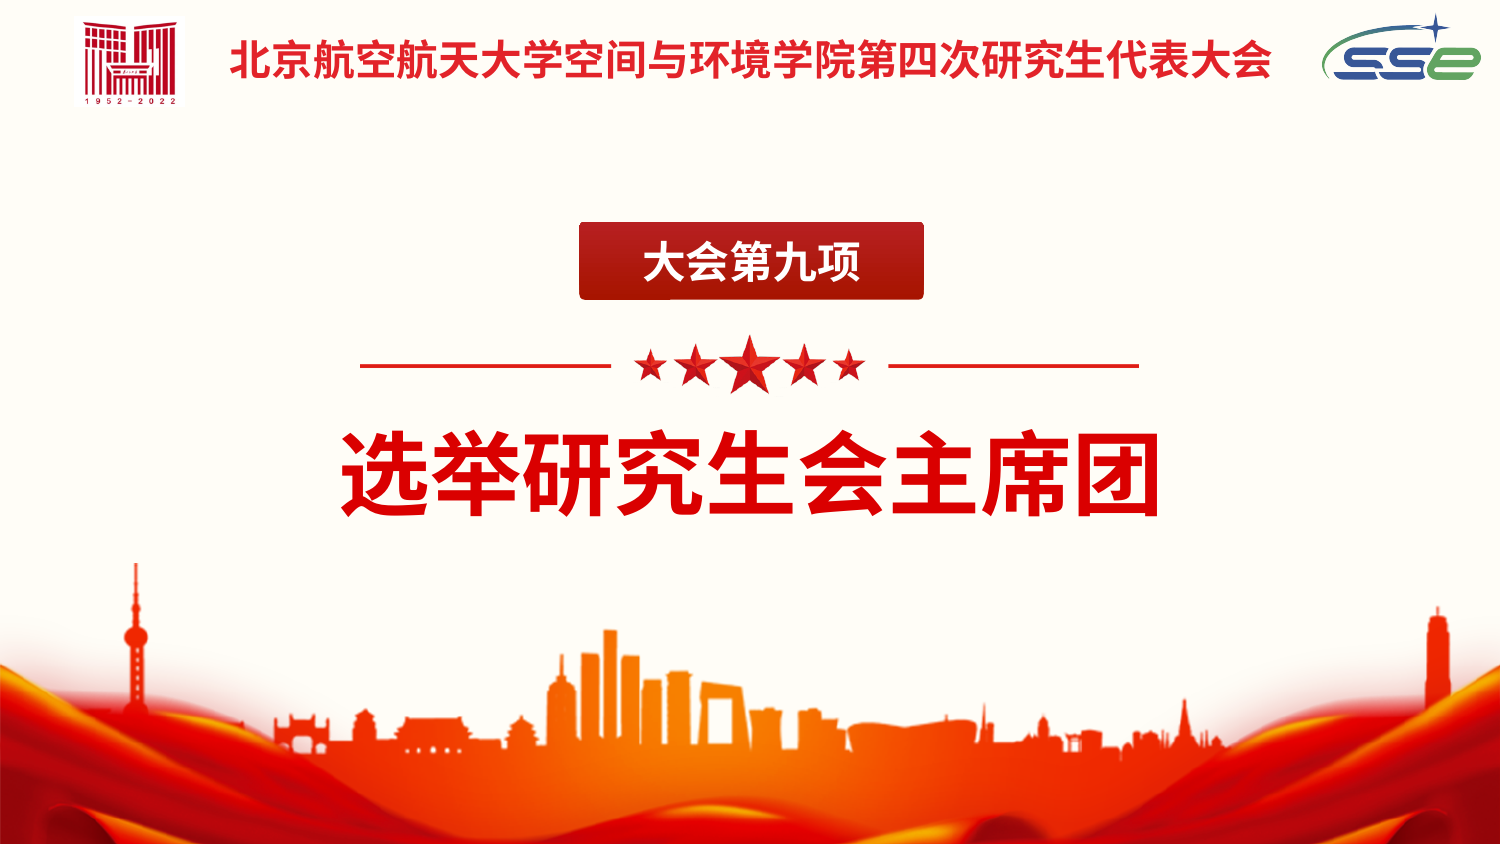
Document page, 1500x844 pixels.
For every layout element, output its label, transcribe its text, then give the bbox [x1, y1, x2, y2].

picture [74, 16, 185, 107]
picture [1307, 0, 1485, 127]
text_box 大会第九项 [578, 220, 925, 301]
text_box 选举研究生会主席团 [195, 409, 1308, 535]
picture [0, 563, 1500, 844]
picture [360, 334, 1139, 397]
text_box 北京航空航天大学空间与环境学院第四次研究生代表大会 [199, 21, 1304, 92]
